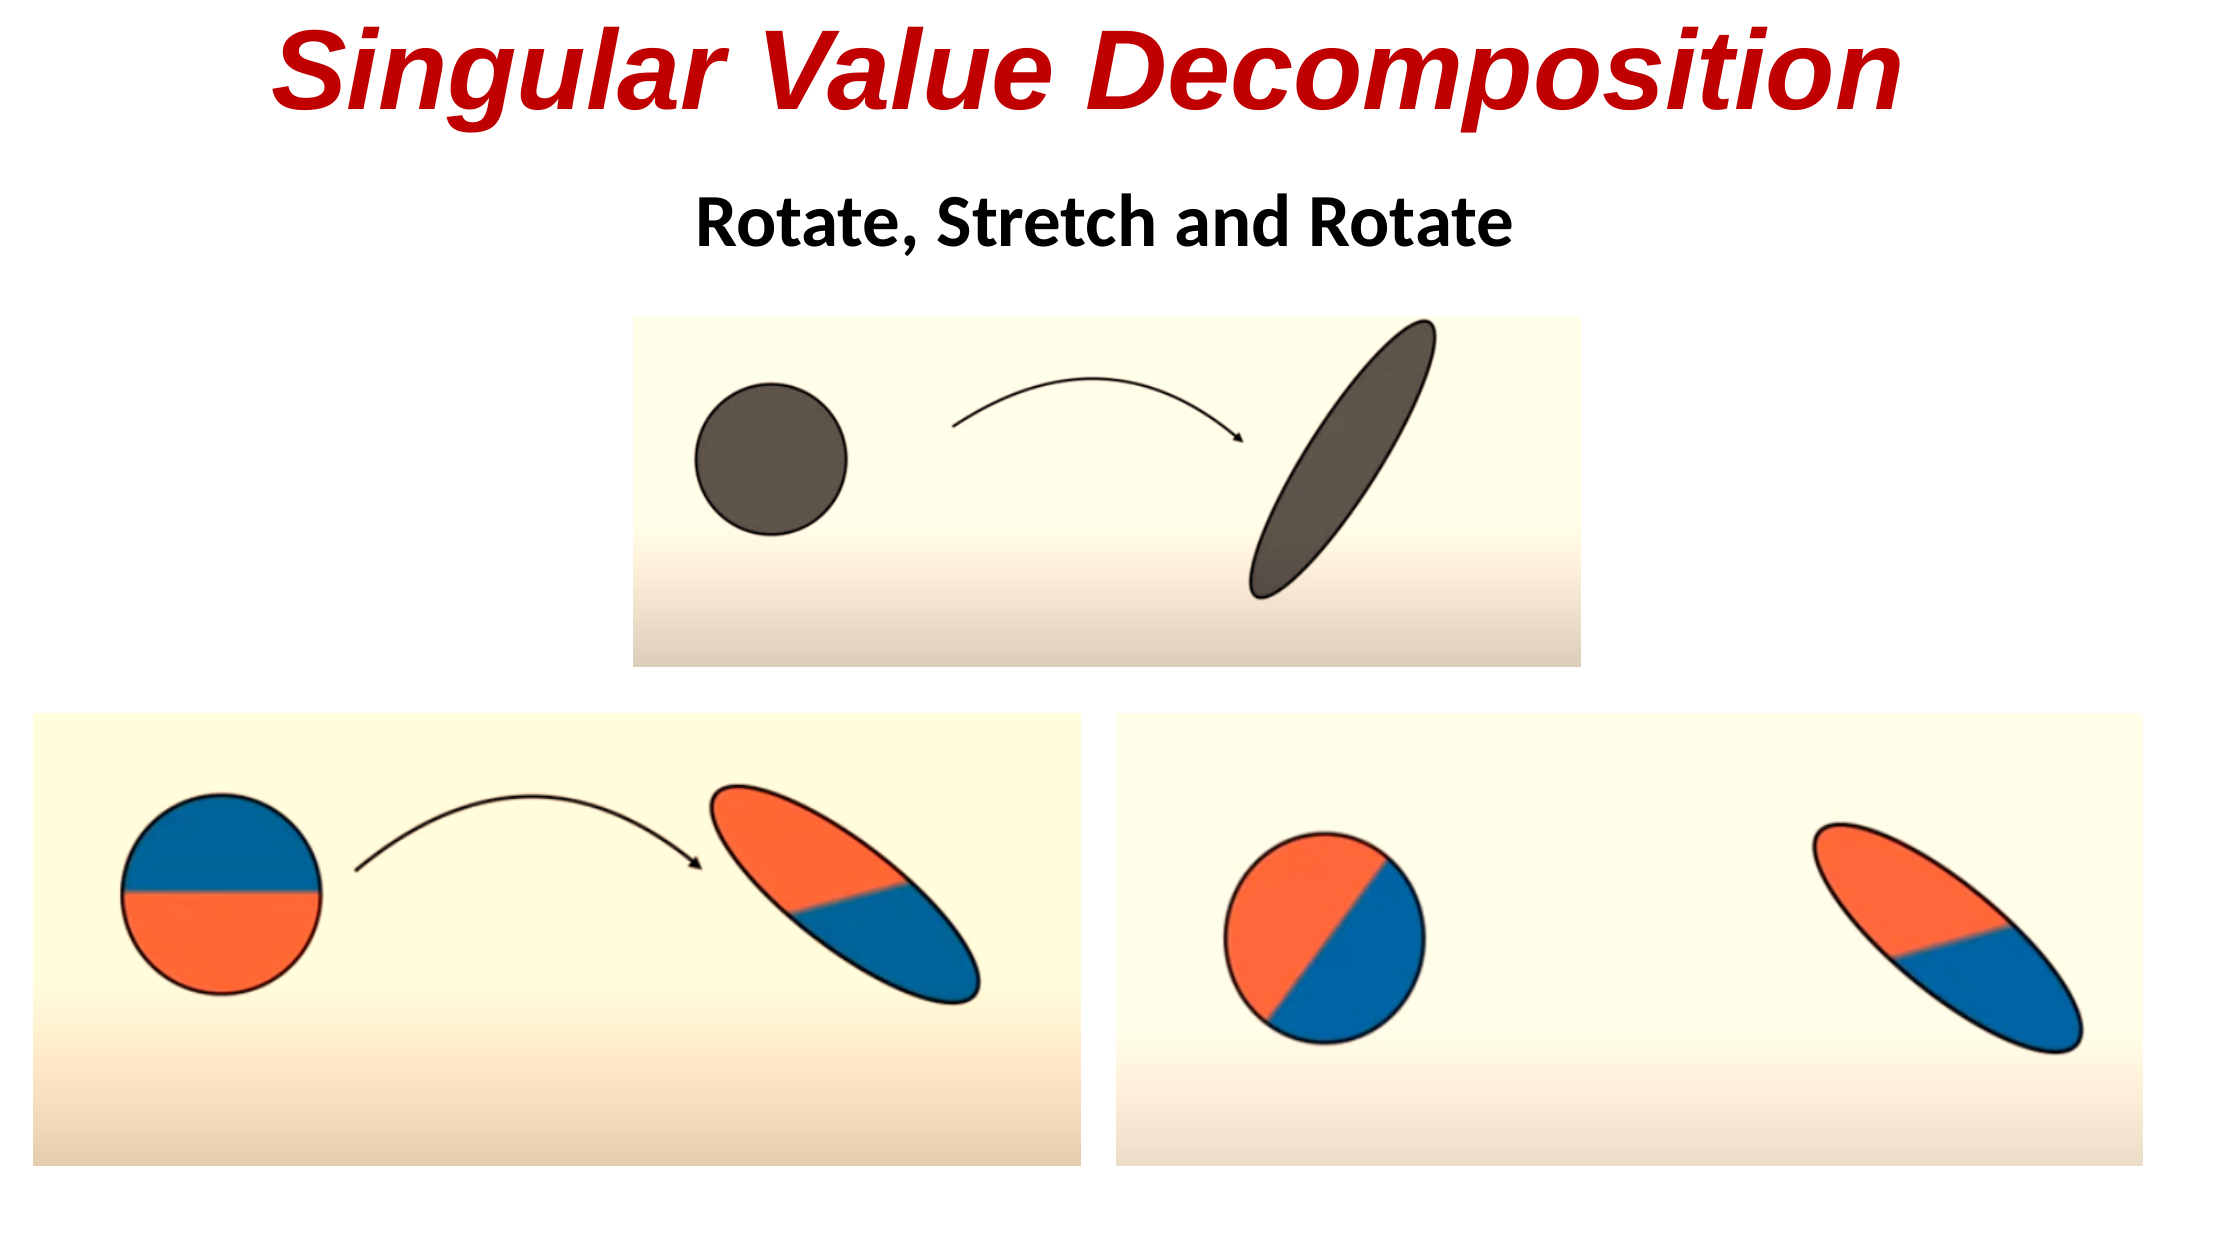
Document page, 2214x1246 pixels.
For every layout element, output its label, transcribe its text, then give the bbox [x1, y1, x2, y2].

picture [1116, 713, 2144, 1166]
title Singular Value Decomposition [33, 0, 2143, 142]
picture [633, 316, 1581, 667]
picture [33, 713, 1081, 1166]
text_box Rotate, Stretch and Rotate [680, 163, 1530, 269]
